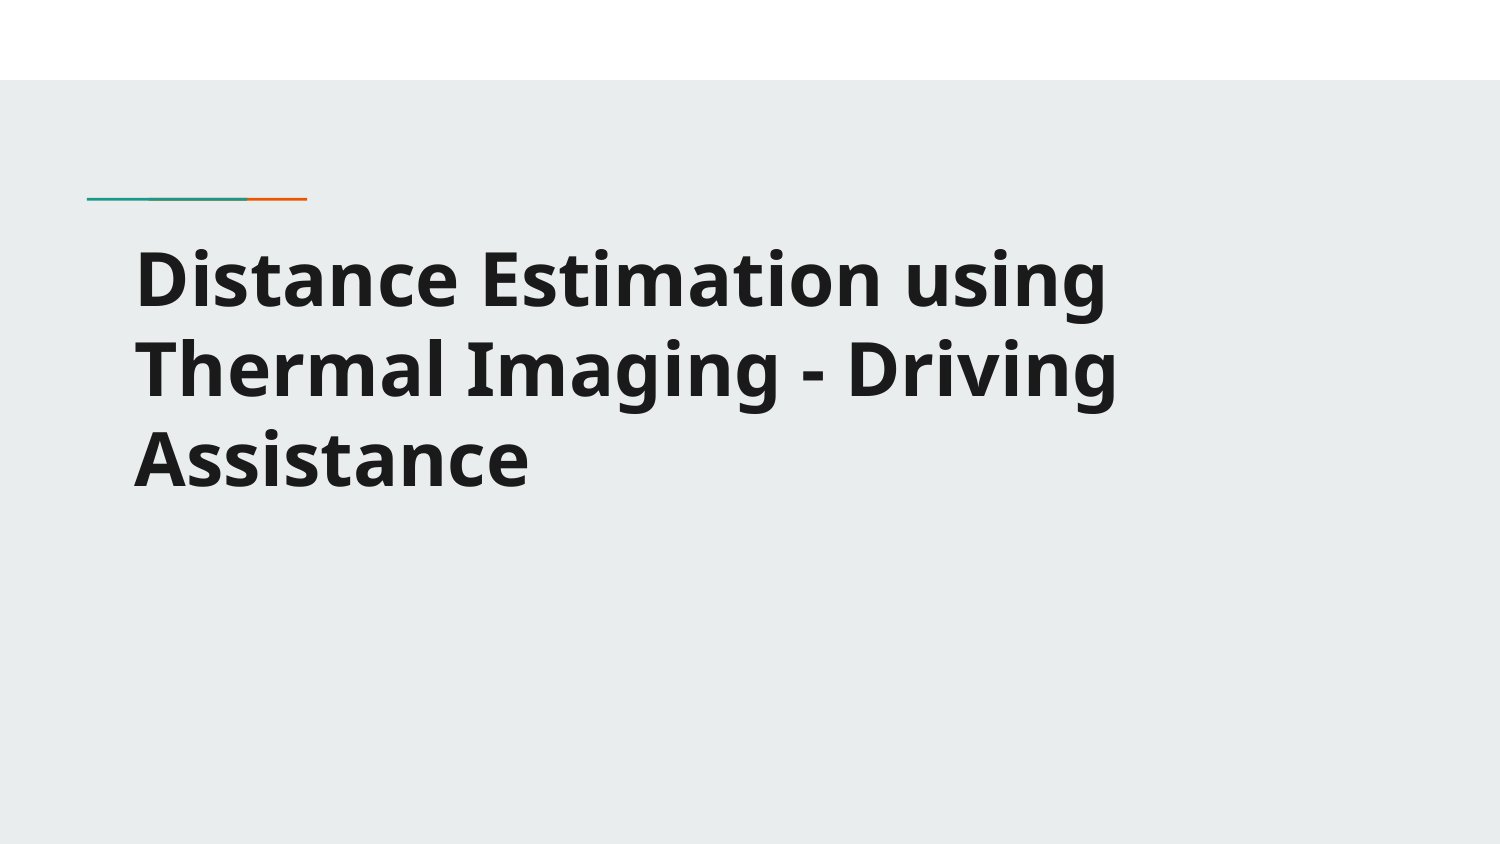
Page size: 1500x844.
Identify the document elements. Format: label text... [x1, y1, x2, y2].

title Distance Estimation using Thermal Imaging - Driving Assistance [119, 216, 1381, 490]
